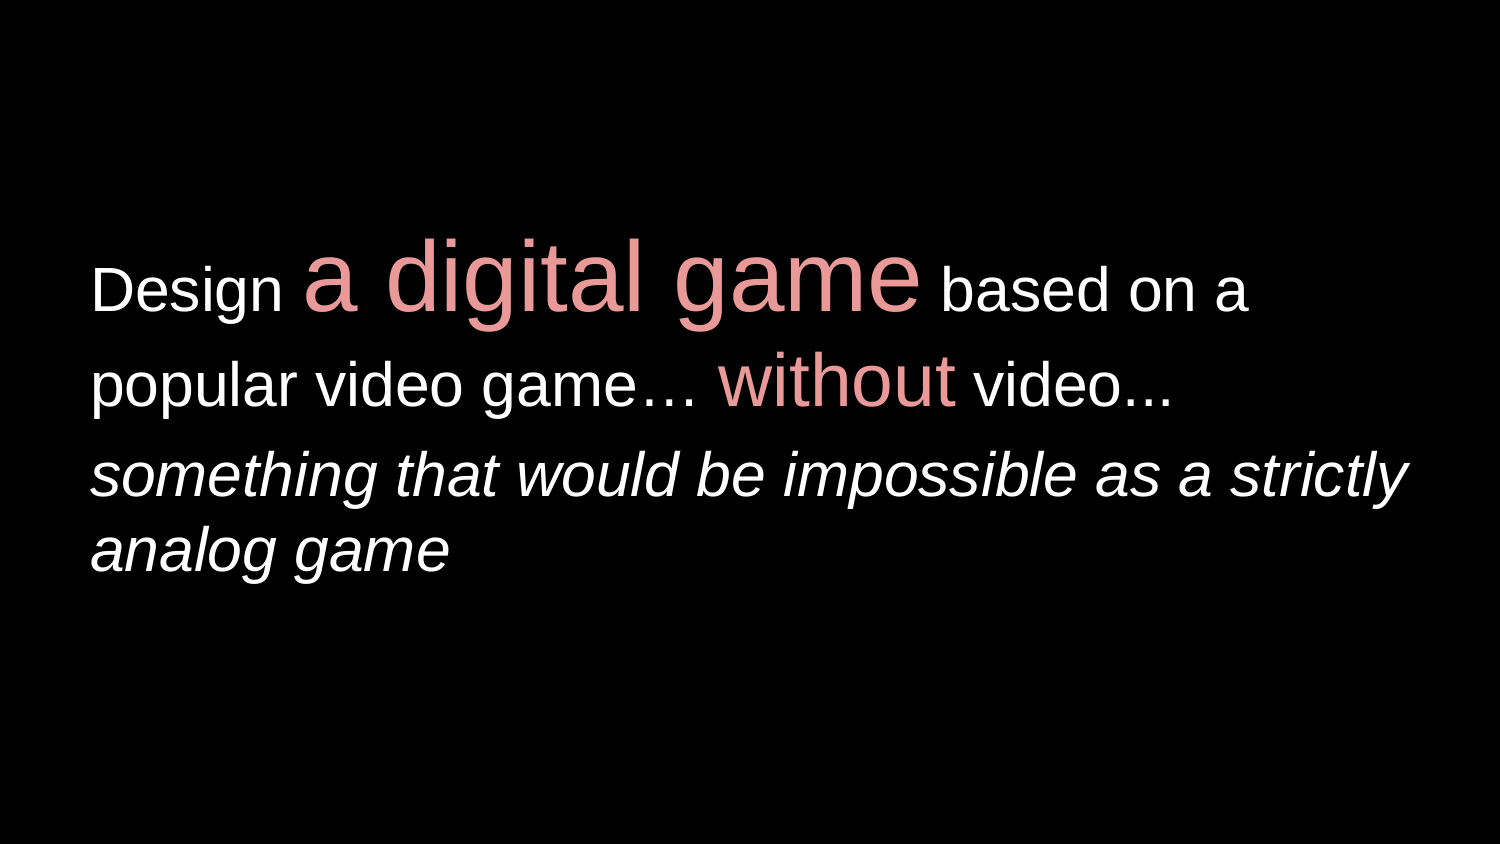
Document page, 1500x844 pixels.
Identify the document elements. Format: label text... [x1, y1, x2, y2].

list Design a digital game based on a popular video game… without video... something that would be impossible as a strictly analog game [75, 196, 1425, 808]
